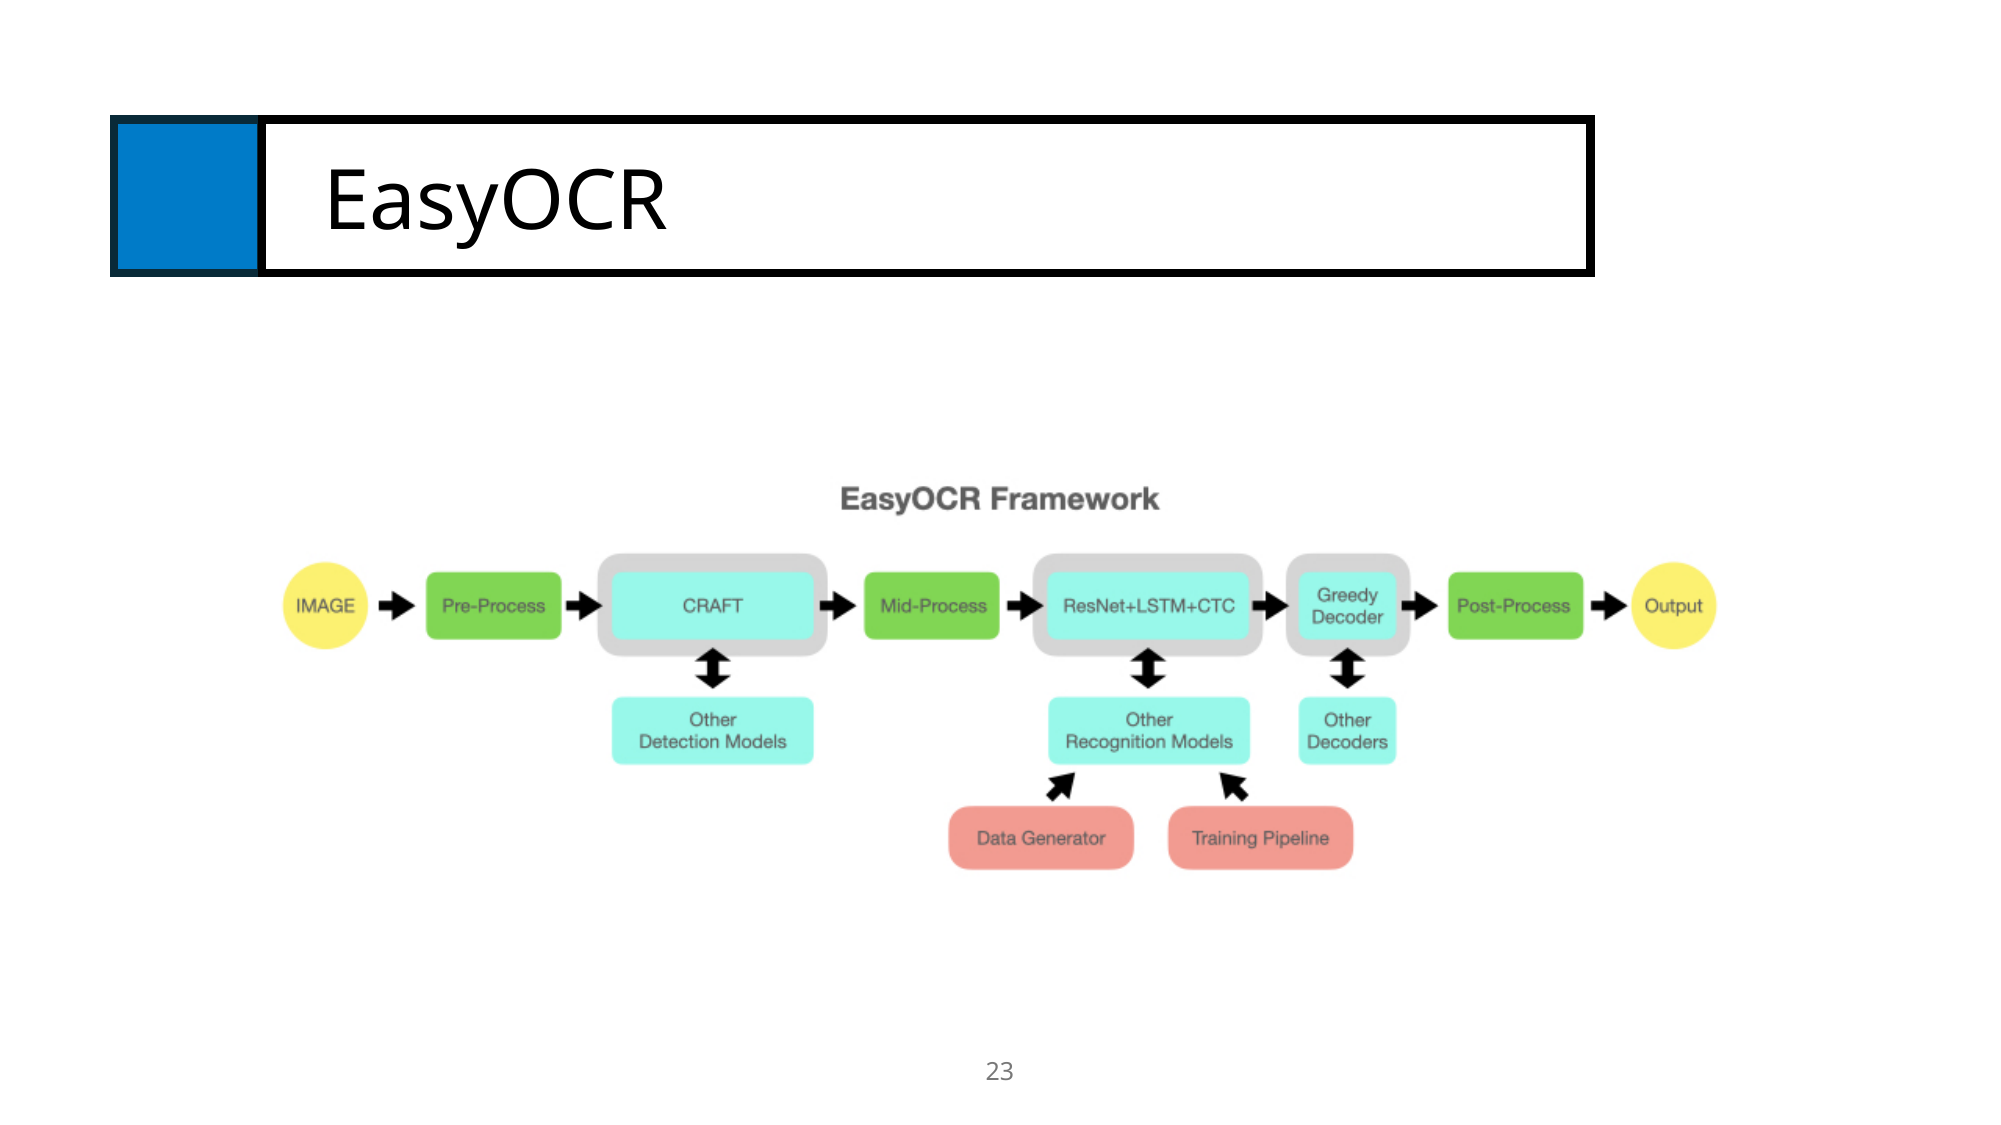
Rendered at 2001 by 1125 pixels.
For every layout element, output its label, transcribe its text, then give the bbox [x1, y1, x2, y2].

picture [218, 427, 1782, 897]
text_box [113, 118, 1592, 274]
slide_number 22 [774, 1042, 1225, 1103]
